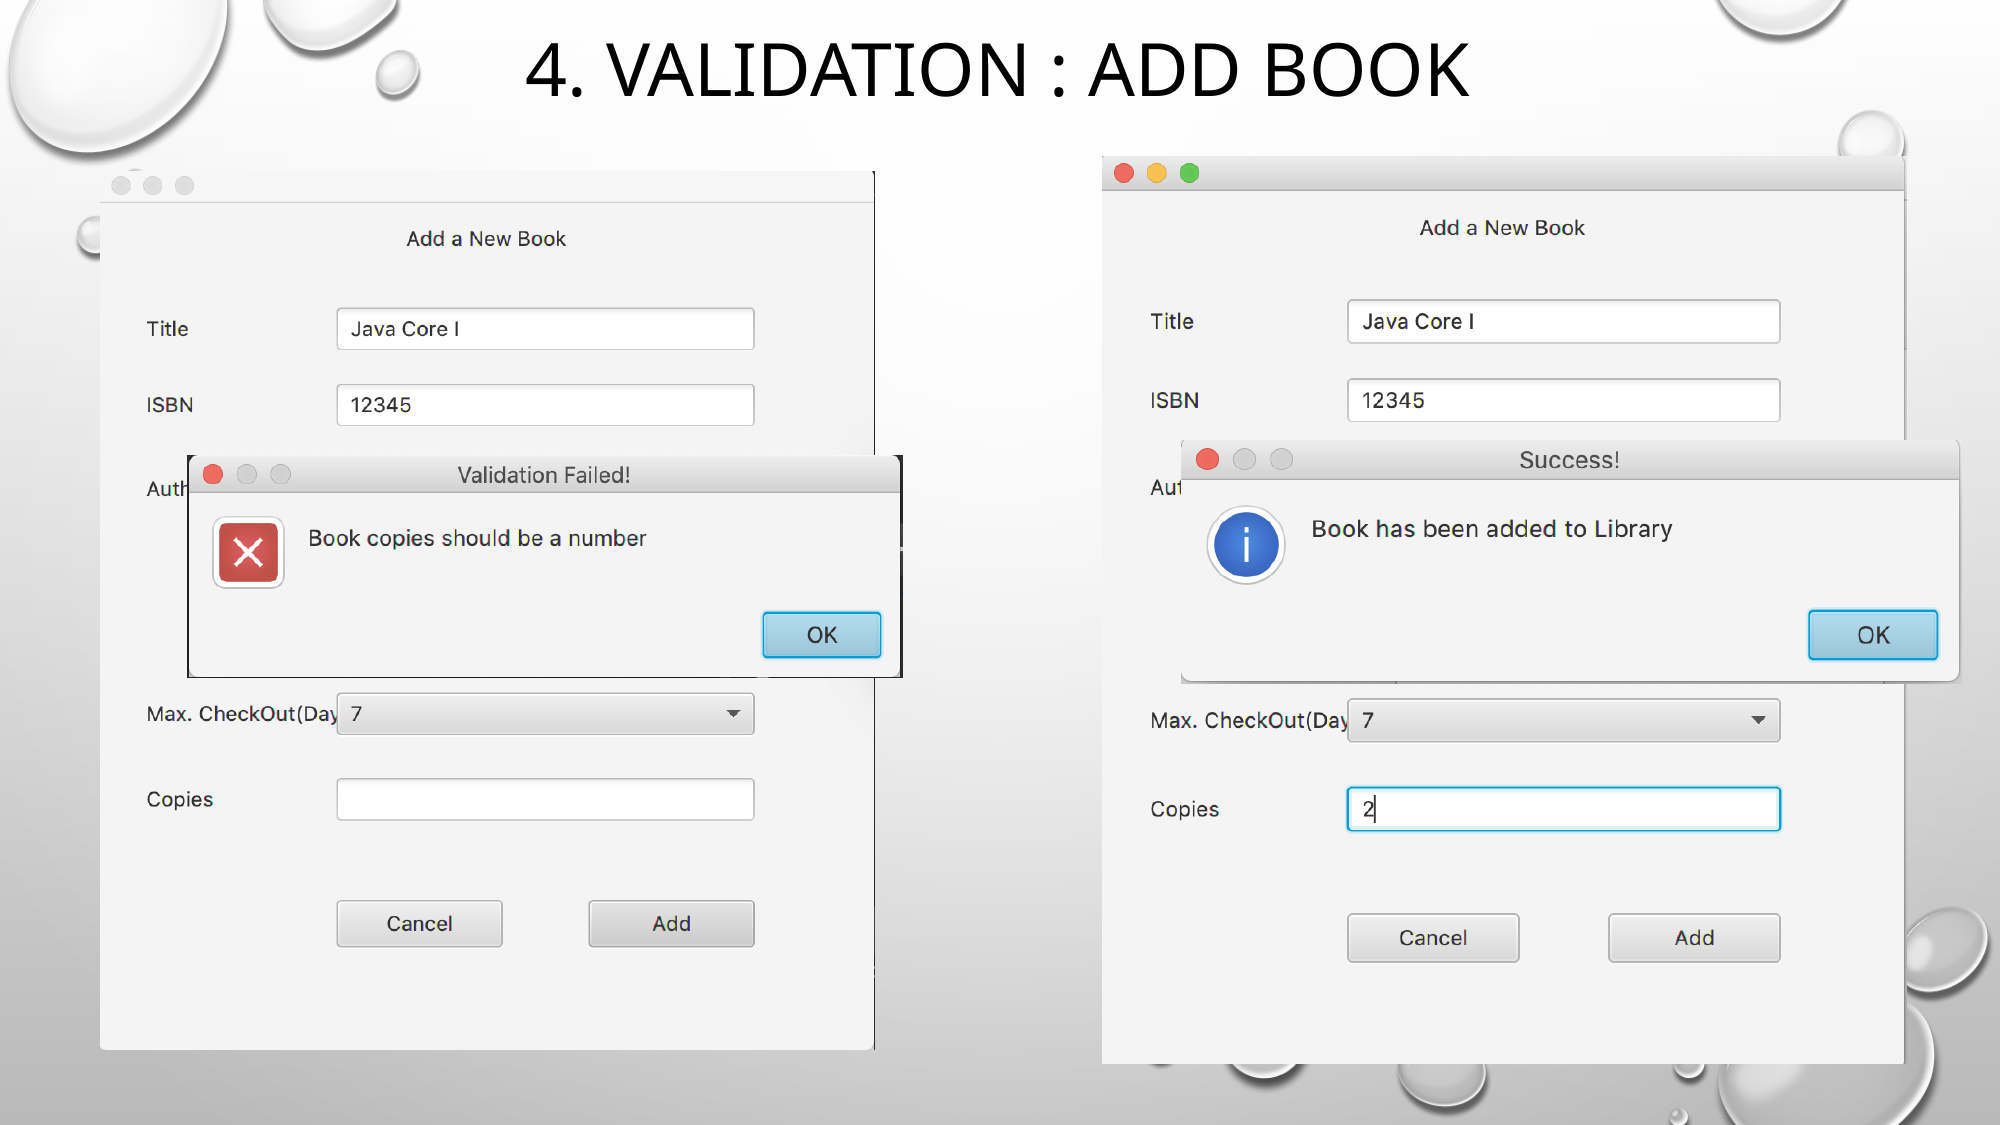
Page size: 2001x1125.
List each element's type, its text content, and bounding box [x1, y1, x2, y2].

title 4. Validation : Add Book [148, 25, 1849, 120]
picture [0, 0, 2000, 1125]
